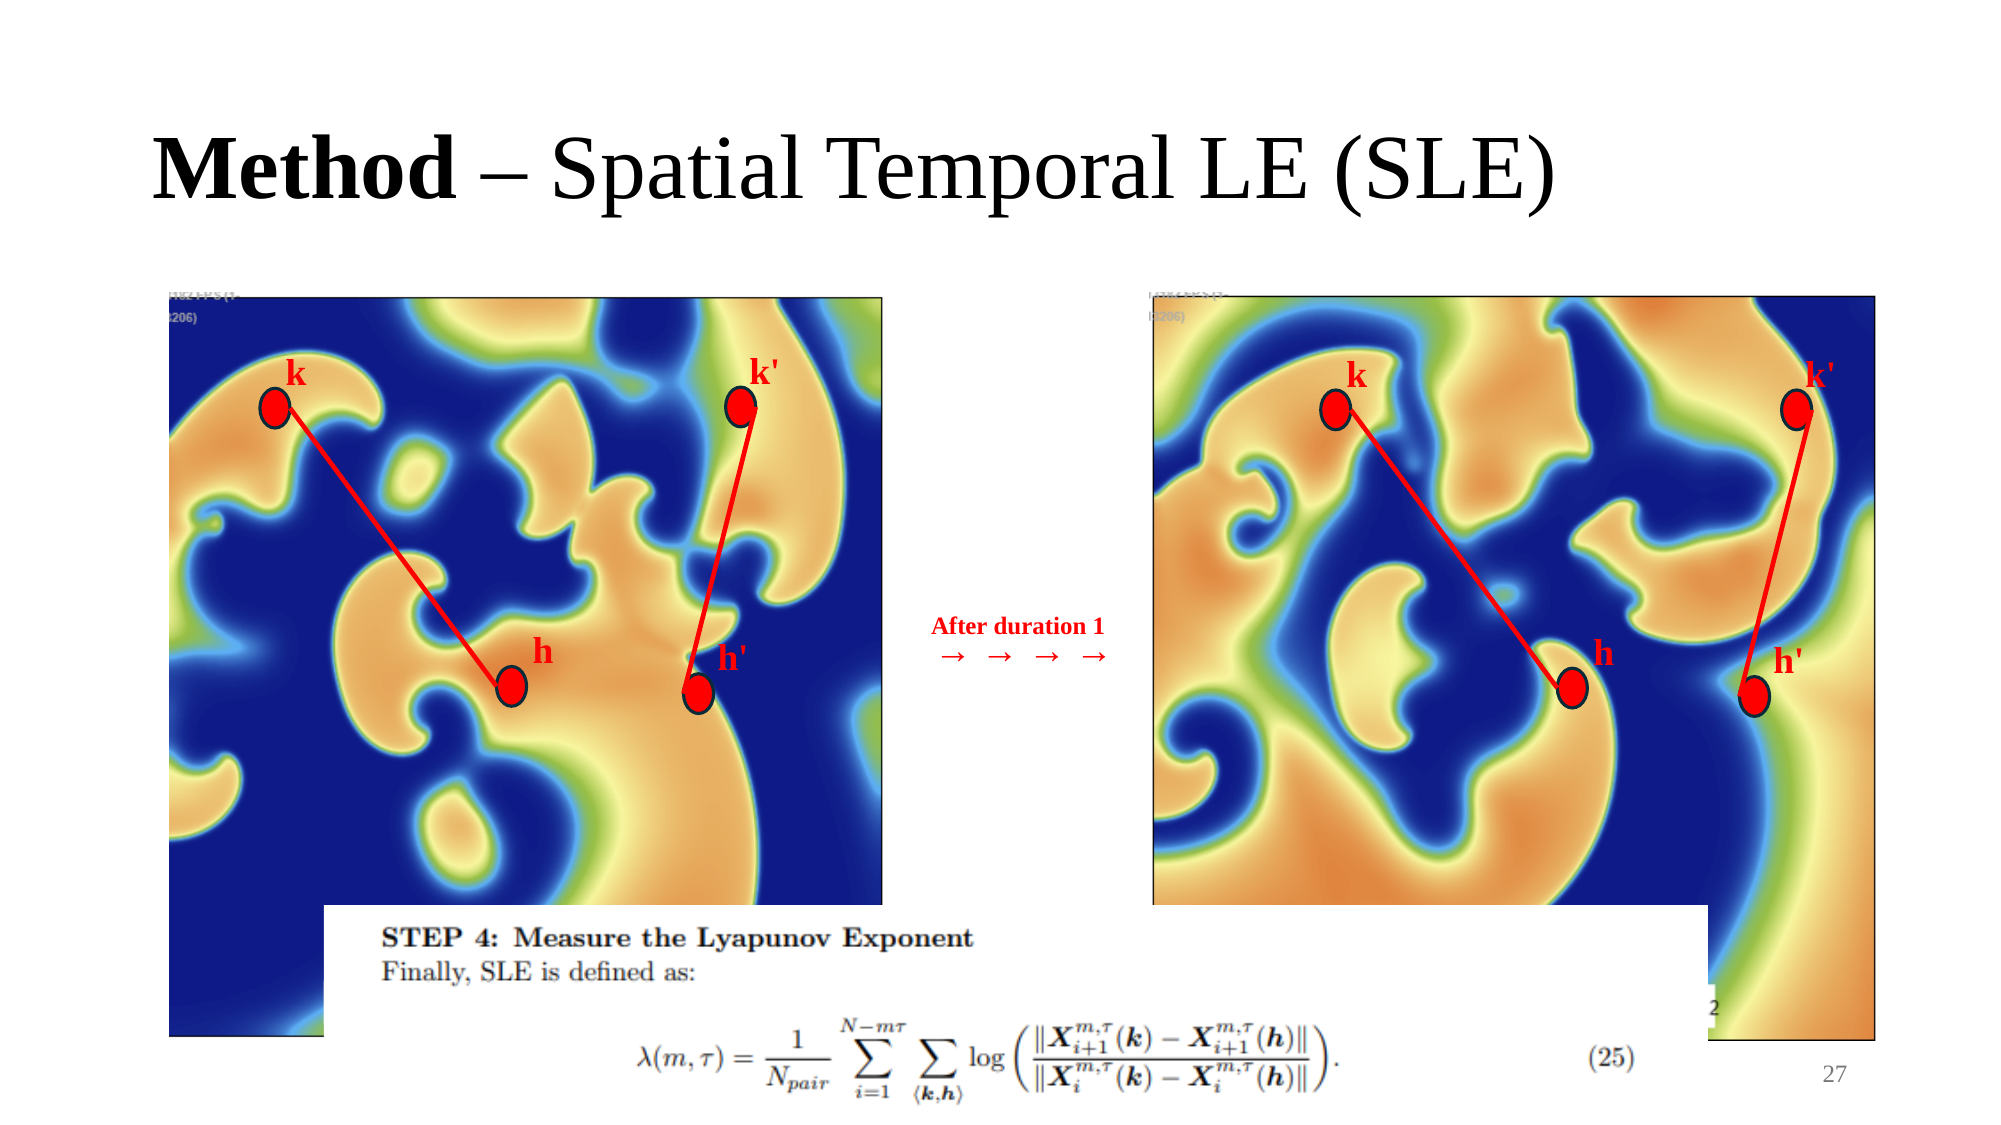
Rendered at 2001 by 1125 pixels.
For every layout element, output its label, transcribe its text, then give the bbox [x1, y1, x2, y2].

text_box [1738, 409, 1813, 697]
title Method – Spatial Temporal LE (SLE) [137, 59, 1863, 278]
slide_number 27 [1709, 1042, 1863, 1103]
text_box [683, 406, 757, 695]
picture [323, 904, 1709, 1125]
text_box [168, 291, 1878, 1042]
